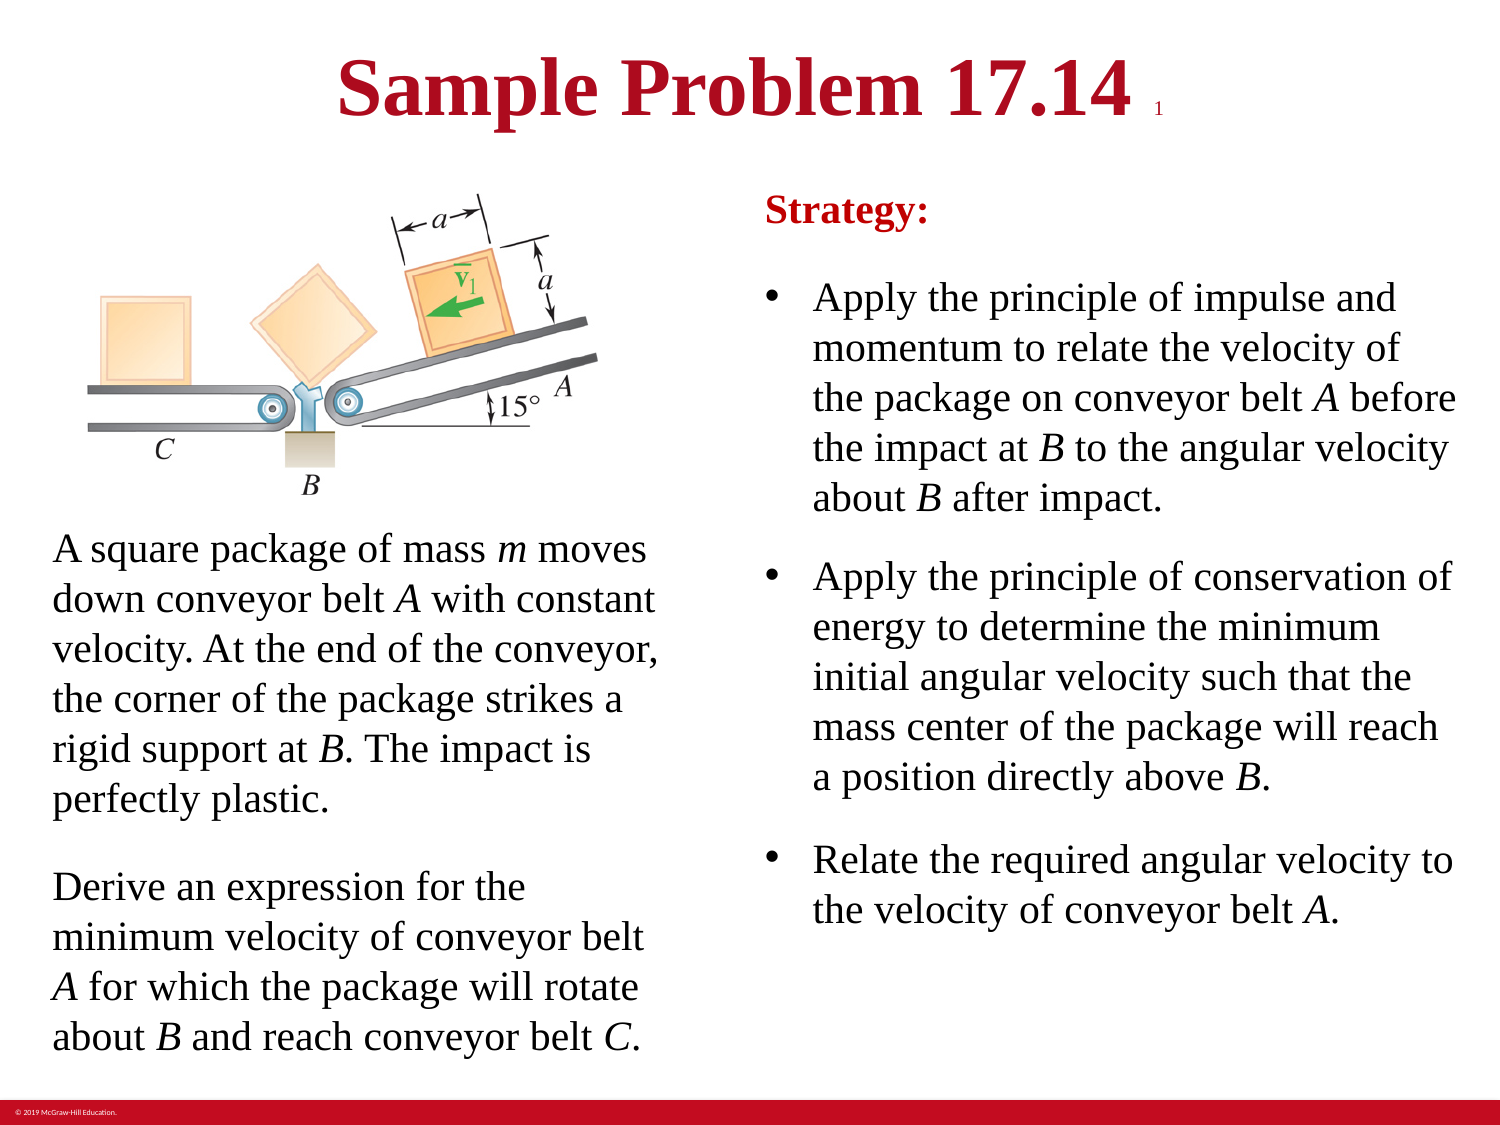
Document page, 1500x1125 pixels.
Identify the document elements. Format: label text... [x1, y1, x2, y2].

list A square package of mass m moves down conveyor belt A with constant velocity. At the end of the conveyor, the corner of the package strikes a rigid support at B. The impact is perfectly plastic. Derive an expression for the minimum velocity of conveyor belt A for which the package will rotate about B and reach conveyor belt C. [37, 513, 688, 1063]
list Relate the required angular velocity to the velocity of conveyor belt A. [750, 824, 1475, 938]
list Strategy: Apply the principle of impulse and momentum to relate the velocity of the package on conveyor belt A before the impact at B to the angular velocity about B after impact. [750, 174, 1475, 527]
title Sample Problem 17.14 1 [75, 25, 1425, 136]
list Apply the principle of conservation of energy to determine the minimum initial angular velocity such that the mass center of the package will reach a position directly above B. [750, 541, 1475, 813]
picture [87, 192, 599, 496]
